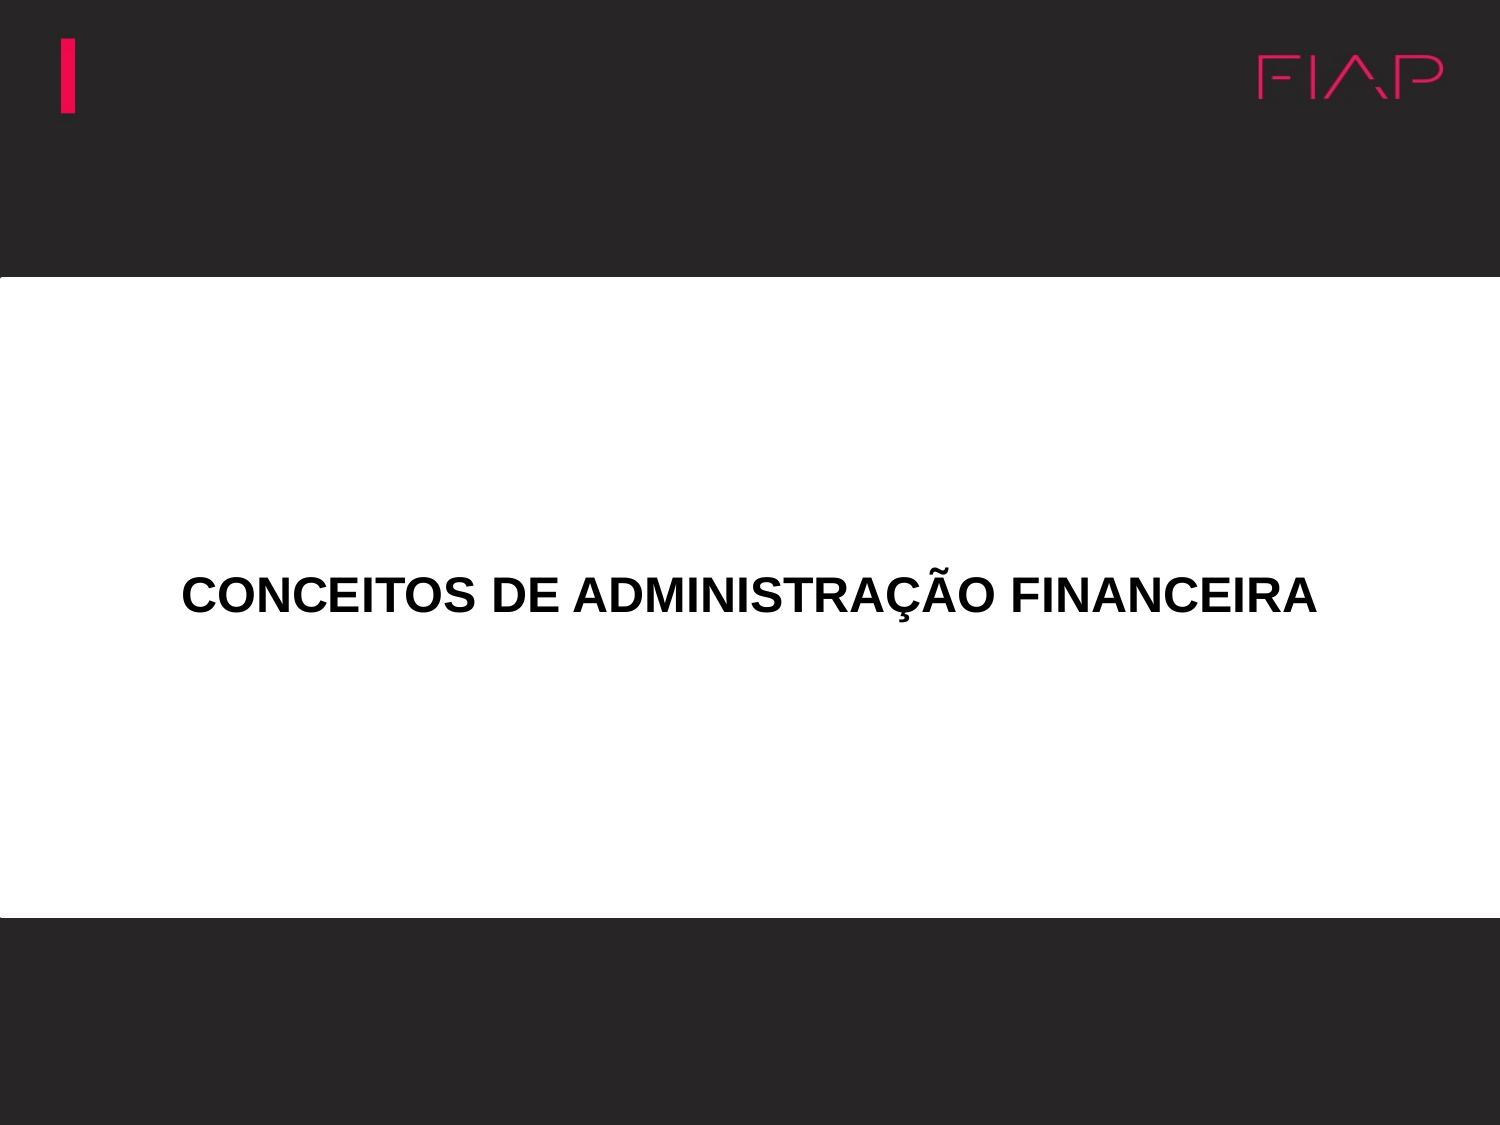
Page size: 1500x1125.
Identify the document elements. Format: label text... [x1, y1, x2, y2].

picture [0, 705, 1500, 1125]
title CONCEITOS DE ADMINISTRAÇÃO FINANCEIRA [0, 479, 1500, 705]
picture [0, 0, 1500, 479]
